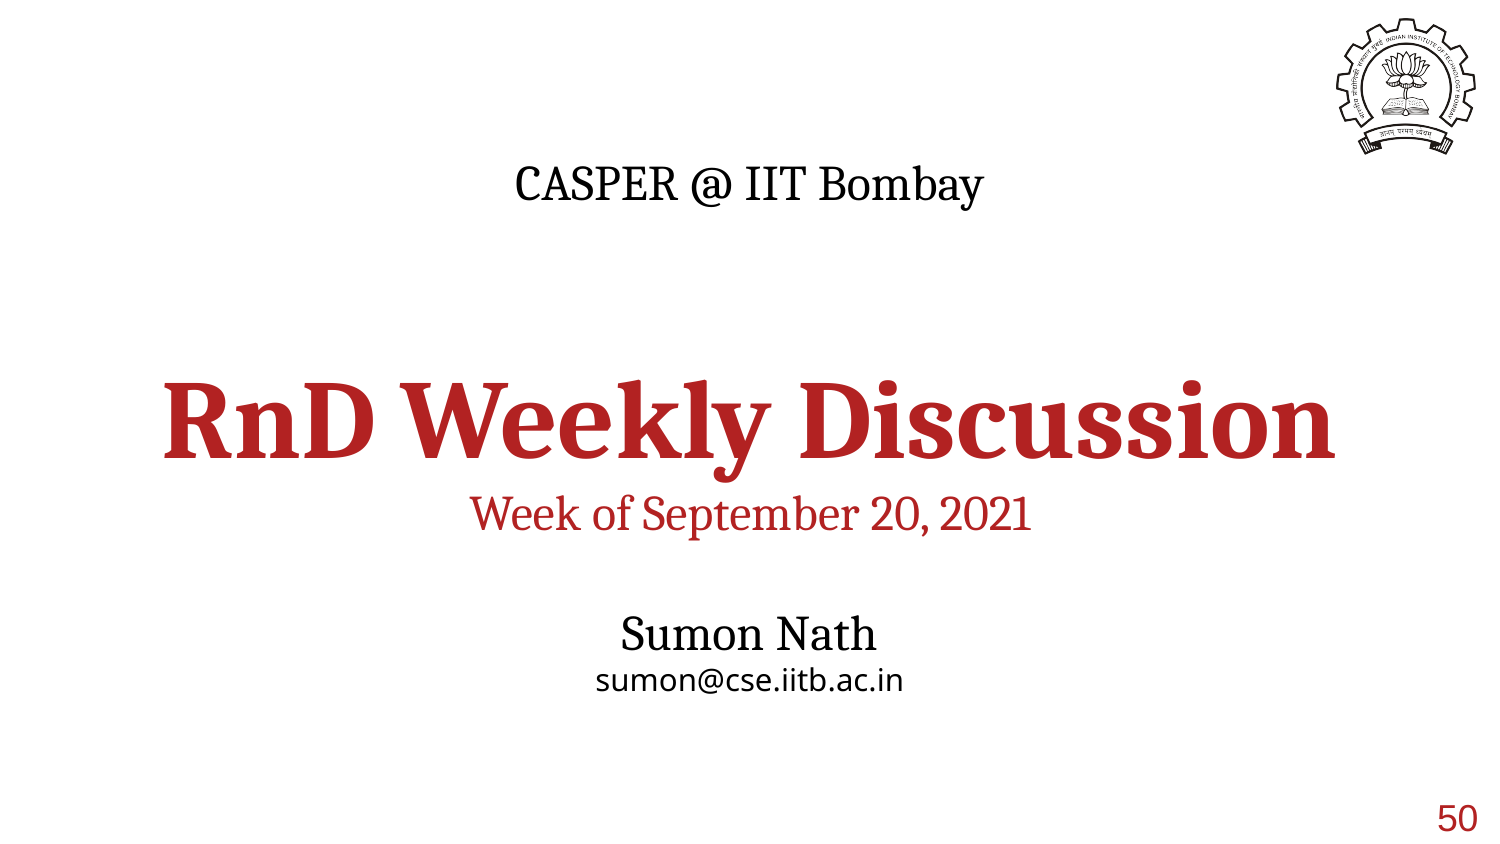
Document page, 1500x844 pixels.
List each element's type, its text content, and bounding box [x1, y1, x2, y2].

title CASPER @ IIT Bombay RnD Weekly Discussion Week of September 20, 2021 Sumon Nath sumon@cse.iitb.ac.in [51, 69, 1449, 780]
picture [1336, 18, 1476, 155]
slide_number 50 [1403, 779, 1494, 844]
